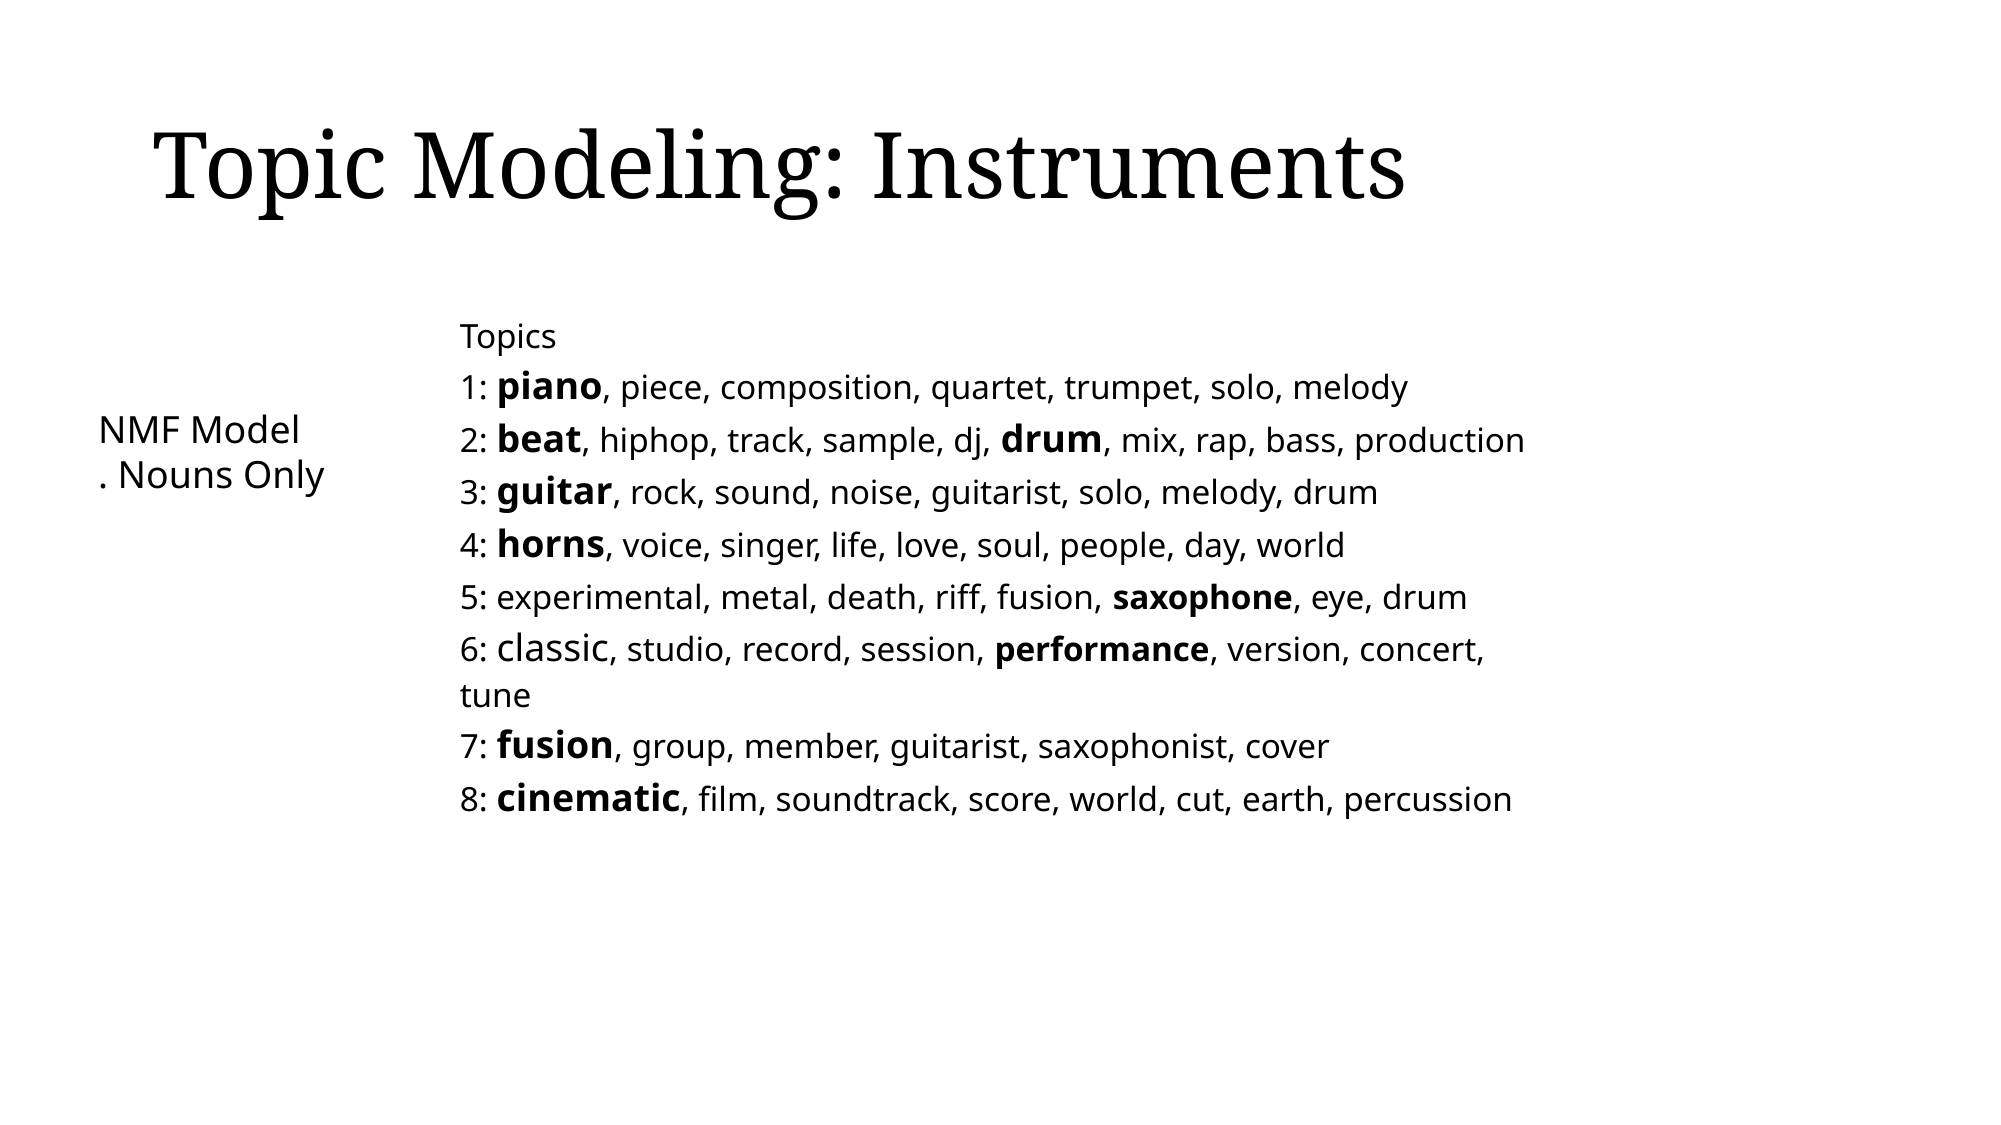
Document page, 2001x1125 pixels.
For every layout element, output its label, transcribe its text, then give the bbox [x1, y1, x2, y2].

table_cell 2: beat, hiphop, track, sample, dj, drum, mix, rap, bass, production [459, 412, 1541, 463]
table_cell 4: horns, voice, singer, life, love, soul, people, day, world [459, 517, 1541, 568]
text_box NMF Model . Nouns Only [83, 398, 388, 504]
table_cell 5: experimental, metal, death, riff, fusion, saxophone, eye, drum [459, 570, 1541, 619]
table_cell 3: guitar, rock, sound, noise, guitarist, solo, melody, drum [459, 464, 1541, 515]
table_cell 7: fusion, group, member, guitarist, saxophonist, cover [459, 718, 1541, 769]
title Topic Modeling: Instruments [137, 59, 1863, 278]
table_cell 6: classic, studio, record, session, performance, version, concert, tune [459, 620, 1541, 716]
table_cell 1: piano, piece, composition, quartet, trumpet, solo, melody [459, 359, 1541, 410]
table_cell 8: cinematic, film, soundtrack, score, world, cut, earth, percussion [459, 771, 1541, 822]
table_header Topics [459, 308, 1541, 357]
